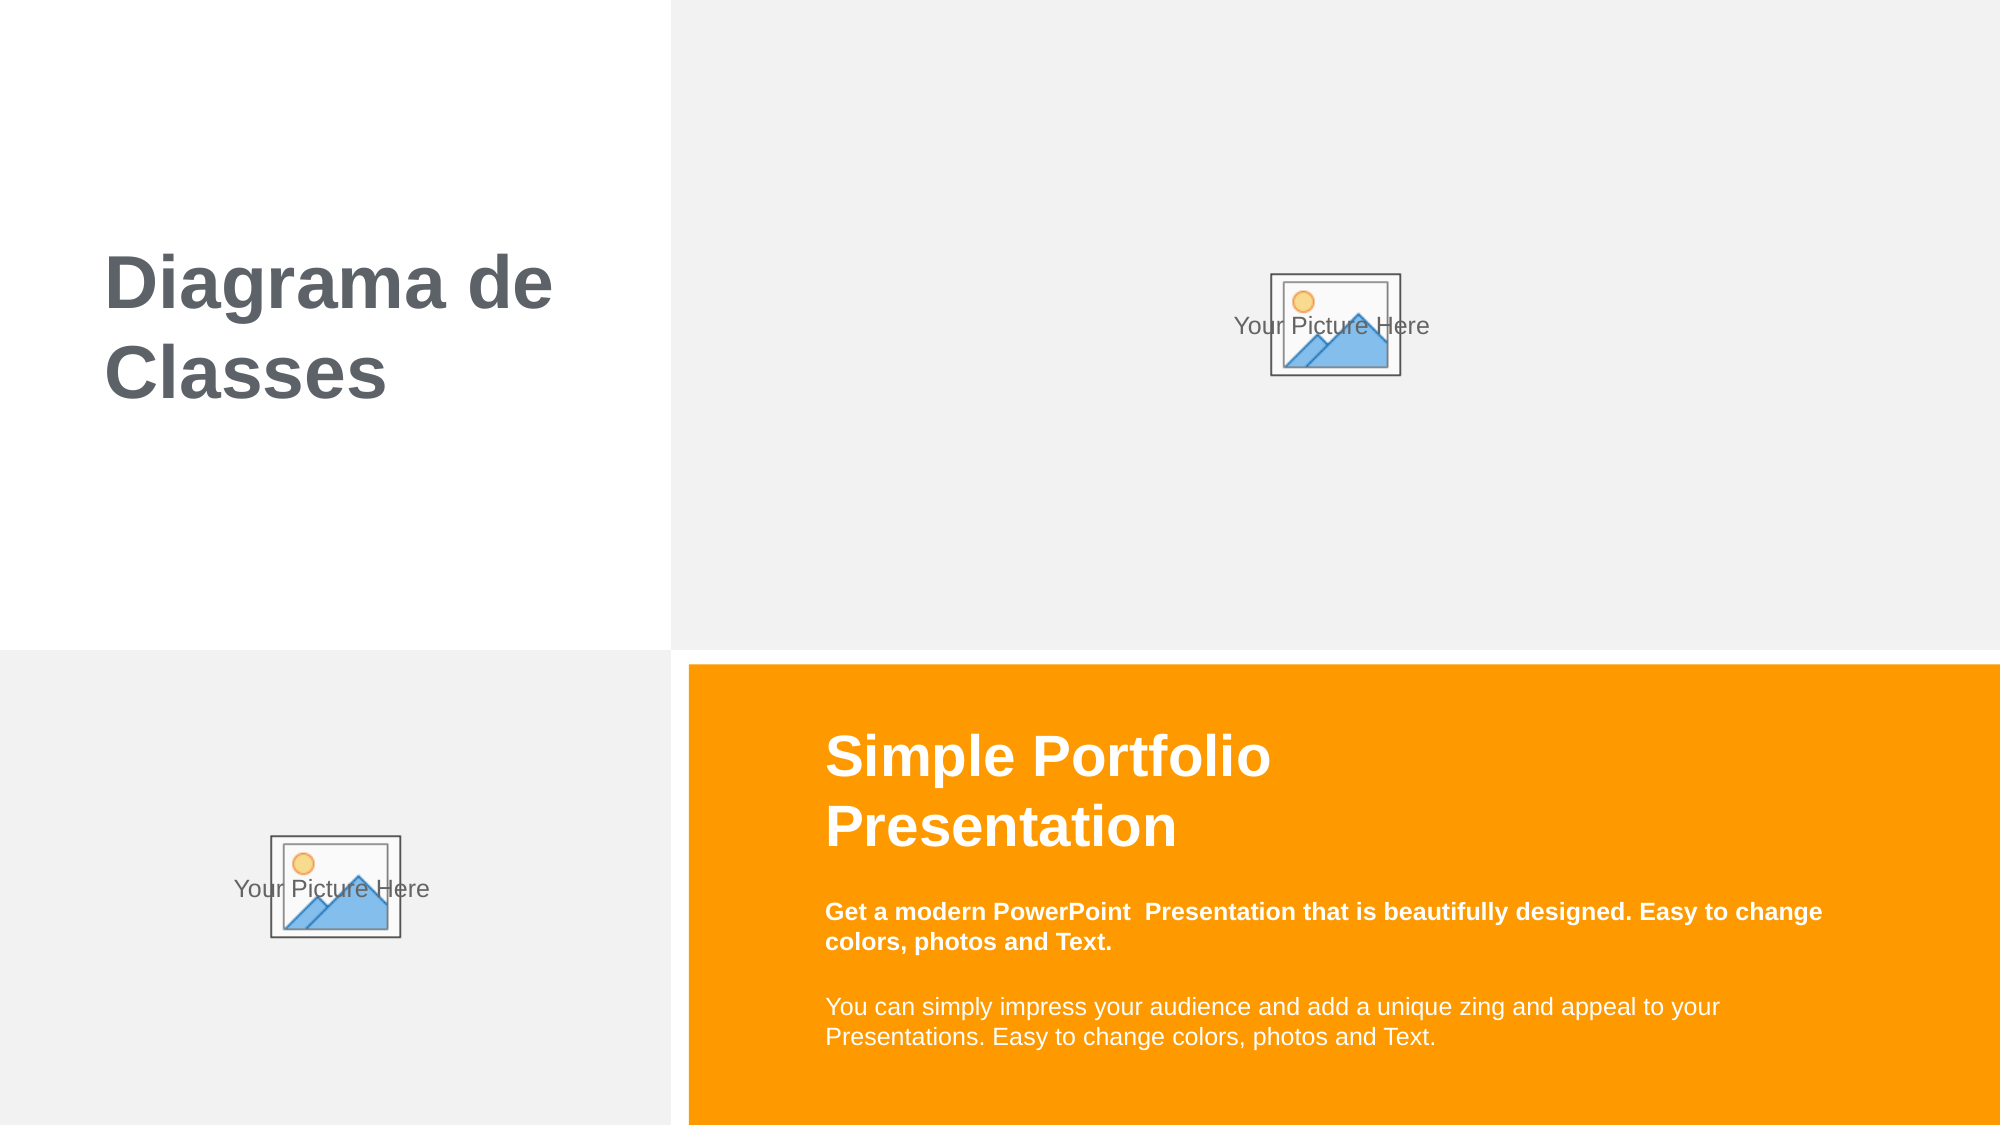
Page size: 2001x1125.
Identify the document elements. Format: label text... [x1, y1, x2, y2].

picture [0, 0, 2000, 1125]
text_box Get a modern PowerPoint Presentation that is beautifully designed. Easy to change colors, photos and Text. [810, 887, 1853, 963]
text_box Diagrama de Classes [89, 226, 582, 422]
text_box Simple Portfolio Presentation [810, 710, 1310, 866]
text_box You can simply impress your audience and add a unique zing and appeal to your Presentations. Easy to change colors, photos and Text. [810, 983, 1901, 1058]
